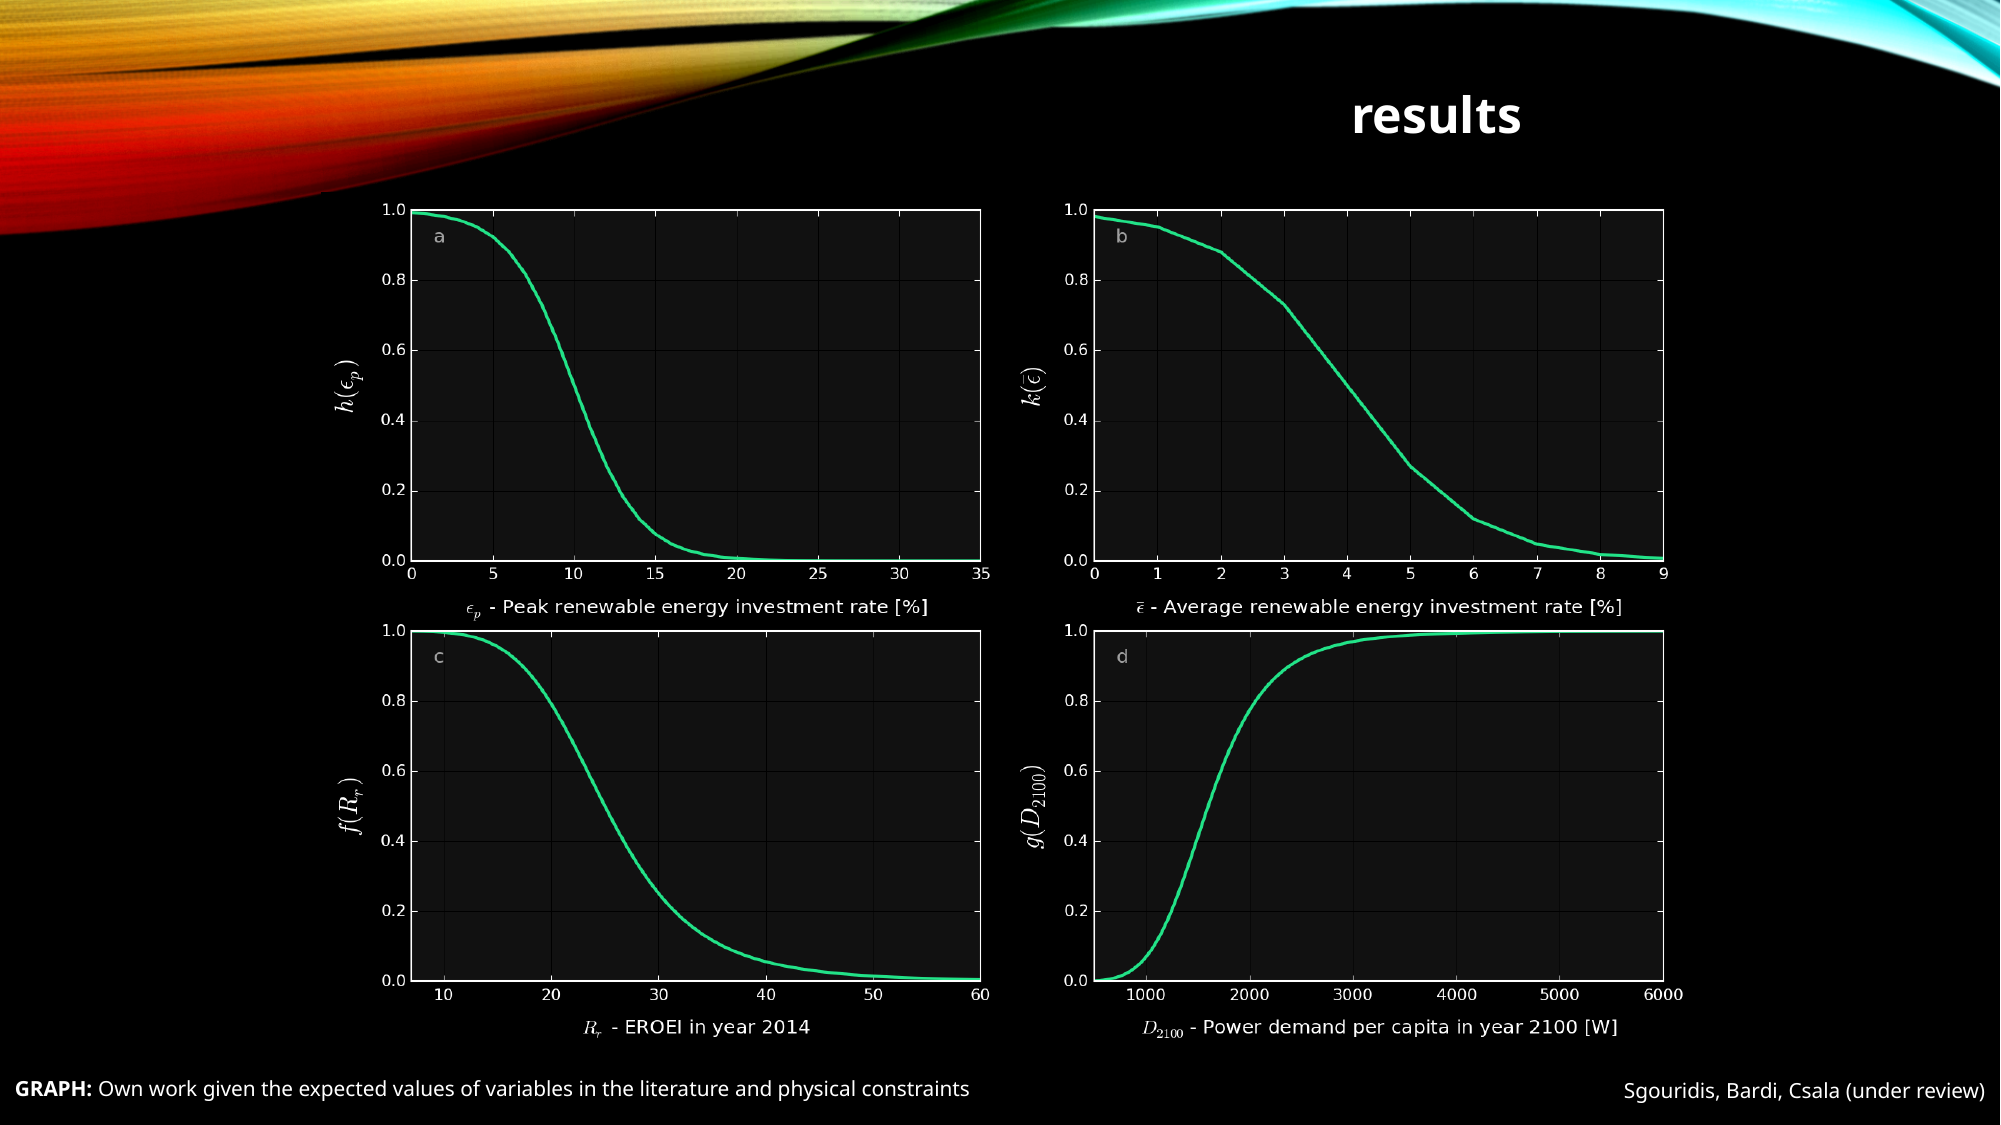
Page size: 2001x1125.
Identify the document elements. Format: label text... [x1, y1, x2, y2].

text_box results [828, 58, 2000, 248]
picture [0, 0, 2000, 1050]
text_box Sgouridis, Bardi, Csala (under review) [1155, 1027, 2000, 1125]
text_box GRAPH: Own work given the expected values of variables in the literature and physical constraints [0, 1070, 1155, 1125]
